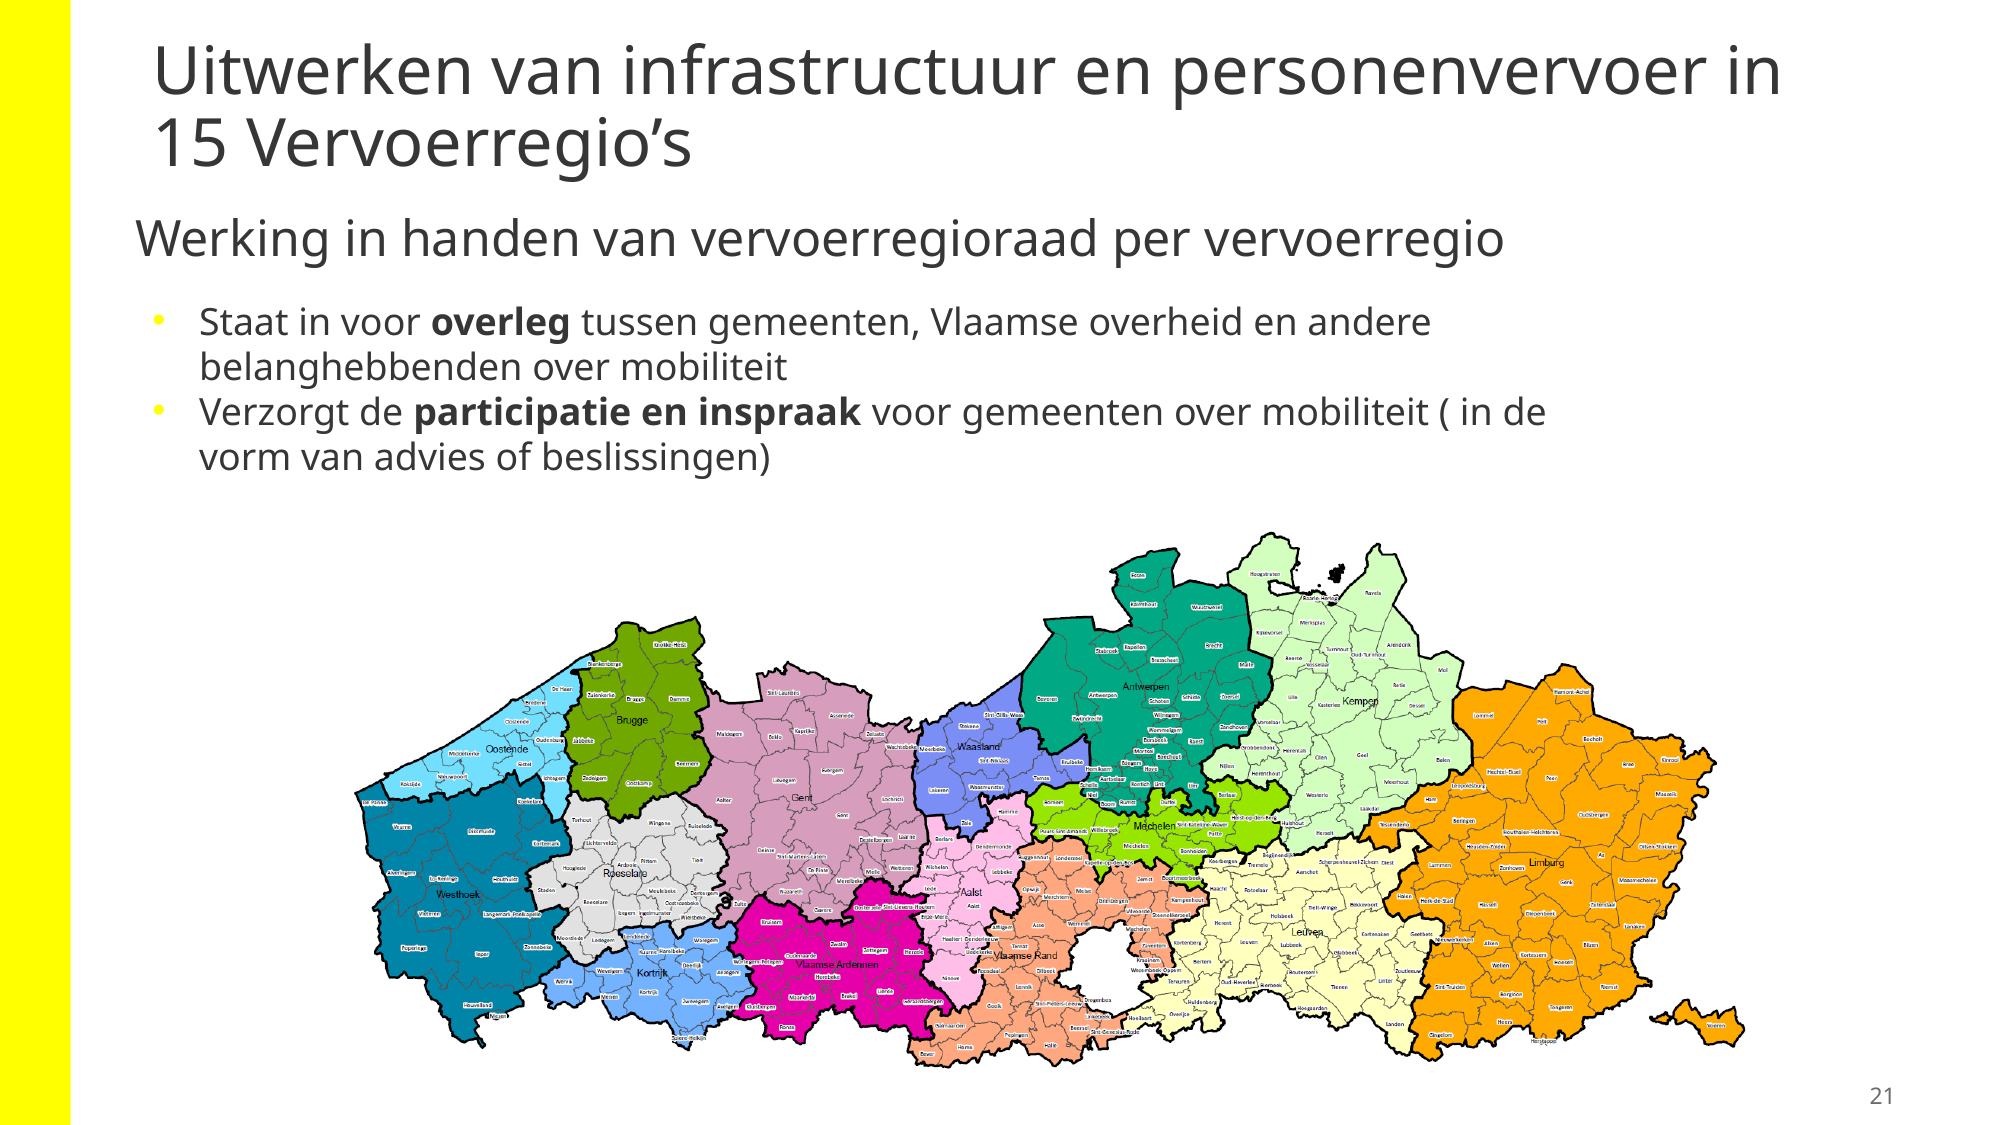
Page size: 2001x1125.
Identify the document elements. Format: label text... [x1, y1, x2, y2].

text_box Staat in voor overleg tussen gemeenten, Vlaamse overheid en andere belanghebbenden over mobiliteit Verzorgt de participatie en inspraak voor gemeenten over mobiliteit ( in de vorm van advies of beslissingen) [137, 245, 1632, 620]
title Uitwerken van infrastructuur en personenvervoer in 15 Vervoerregio’s [137, 29, 1863, 191]
picture [353, 500, 1748, 1076]
text_box Werking in handen van vervoerregioraad per vervoerregio [120, 199, 1863, 1058]
slide_number 21 [1753, 1075, 1905, 1120]
